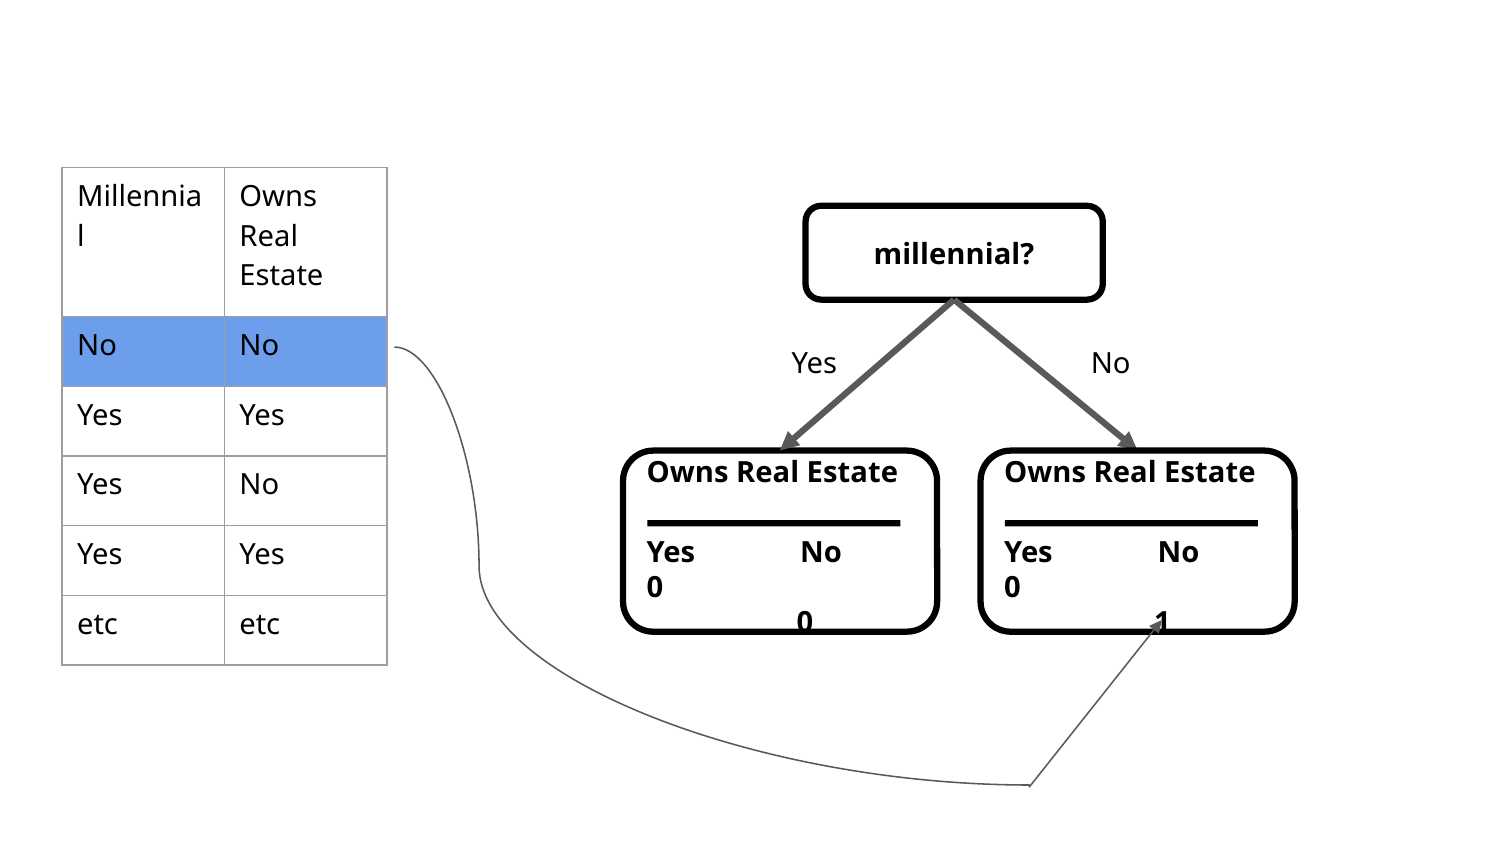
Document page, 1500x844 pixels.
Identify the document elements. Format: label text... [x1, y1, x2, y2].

table_cell No [225, 457, 386, 525]
table_cell etc [225, 596, 386, 664]
table_header Owns Real Estate [225, 168, 386, 316]
table_cell No [63, 317, 224, 386]
text_box [954, 299, 1138, 450]
table_cell Yes [63, 387, 224, 455]
text_box Owns Real Estate Yes No 0 0 [623, 450, 938, 632]
table_header Millennial [63, 168, 224, 316]
table_cell Yes [225, 526, 386, 595]
table_cell Yes [63, 526, 224, 595]
text_box [1029, 620, 1162, 788]
text_box Owns Real Estate Yes No 0 1 [980, 450, 1295, 632]
text_box No [1076, 329, 1179, 383]
table_cell Yes [225, 387, 386, 455]
table_cell No [225, 317, 386, 386]
text_box Yes [776, 329, 880, 383]
table_cell etc [63, 596, 224, 664]
text_box [779, 383, 858, 451]
table_cell Yes [63, 457, 224, 525]
text_box millennial? [805, 205, 1103, 300]
